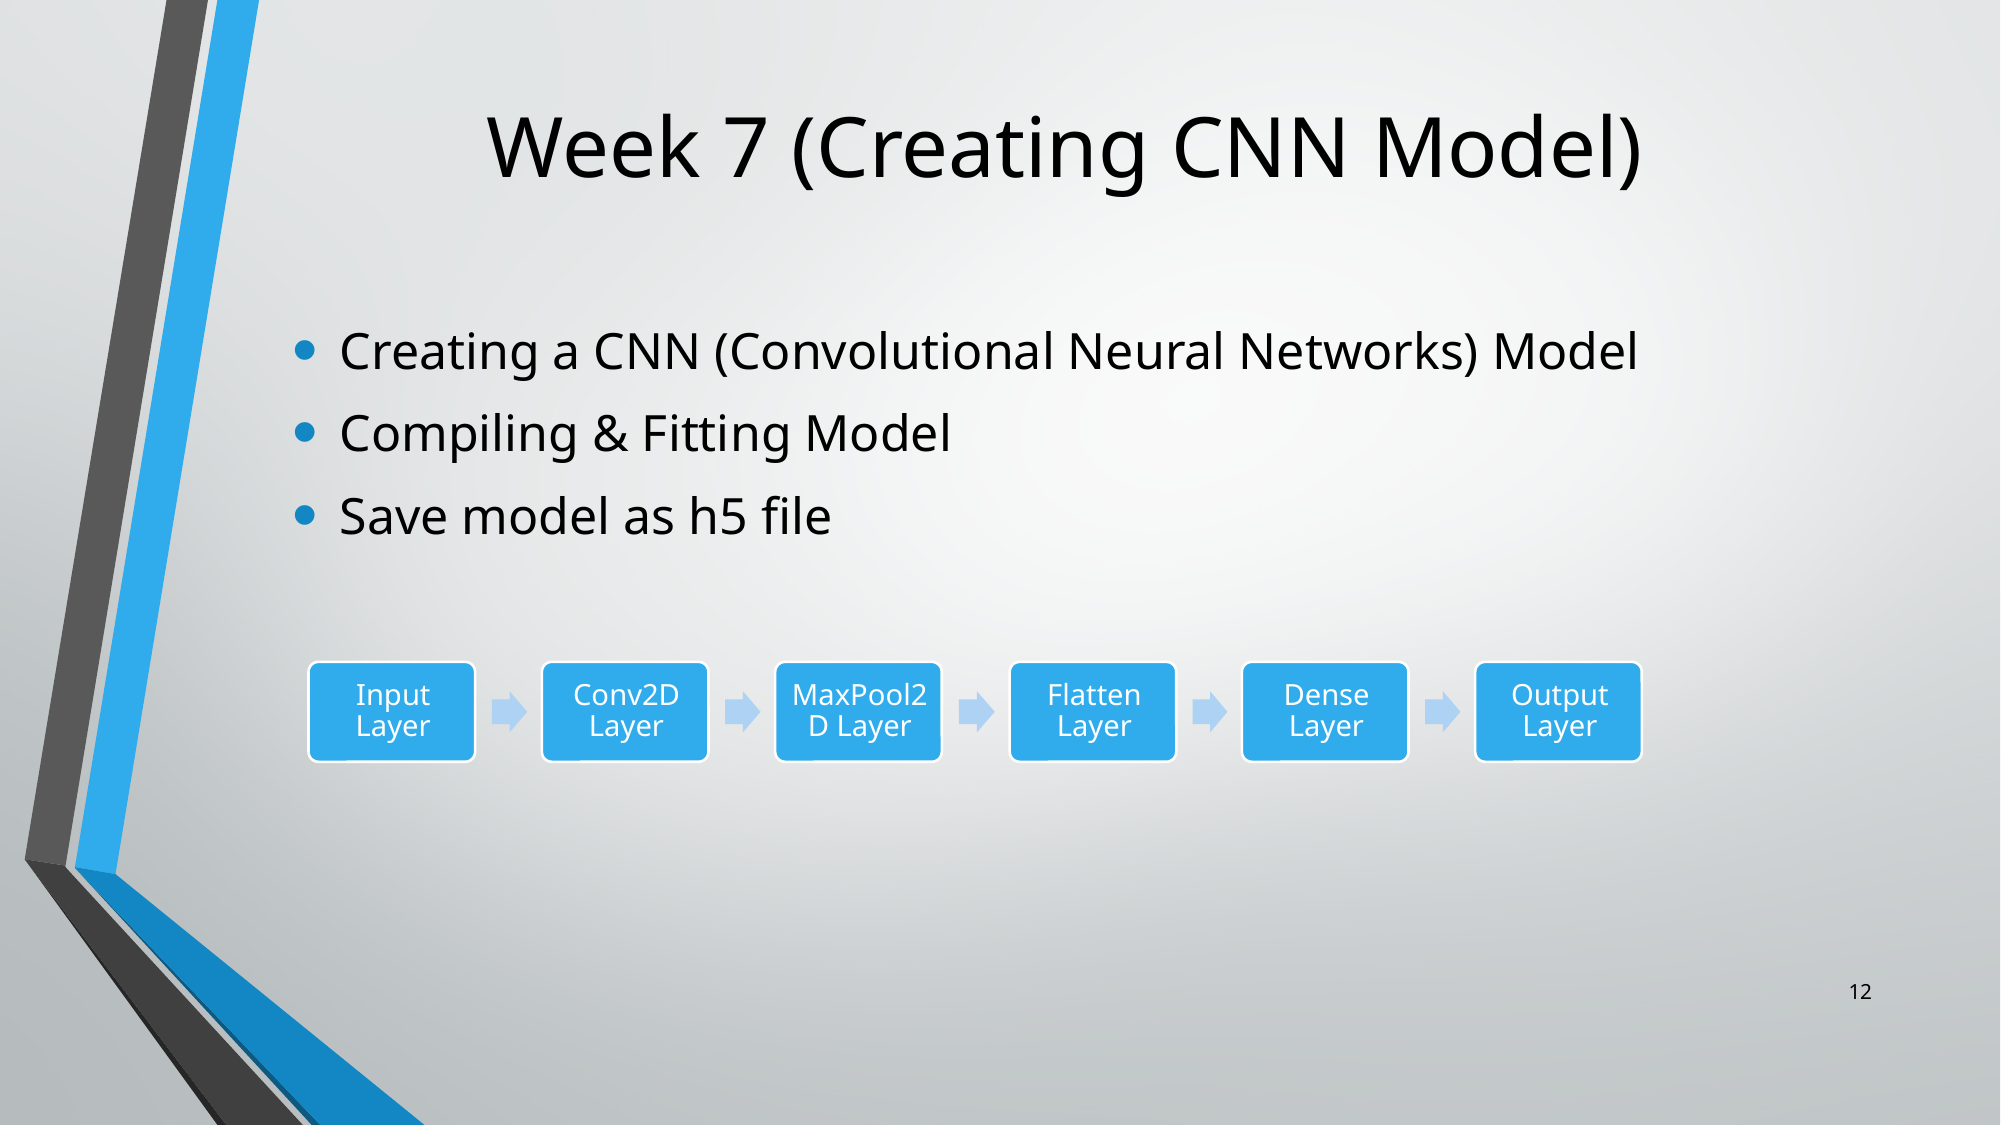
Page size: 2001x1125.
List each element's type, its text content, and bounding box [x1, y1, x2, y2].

list Creating a CNN (Convolutional Neural Networks) Model Compiling & Fitting Model Save model as h5 file [277, 287, 1733, 659]
title Week 7 (Creating CNN Model) [243, 0, 1887, 288]
slide_number 12 [1796, 962, 1887, 1023]
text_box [308, 574, 1643, 849]
